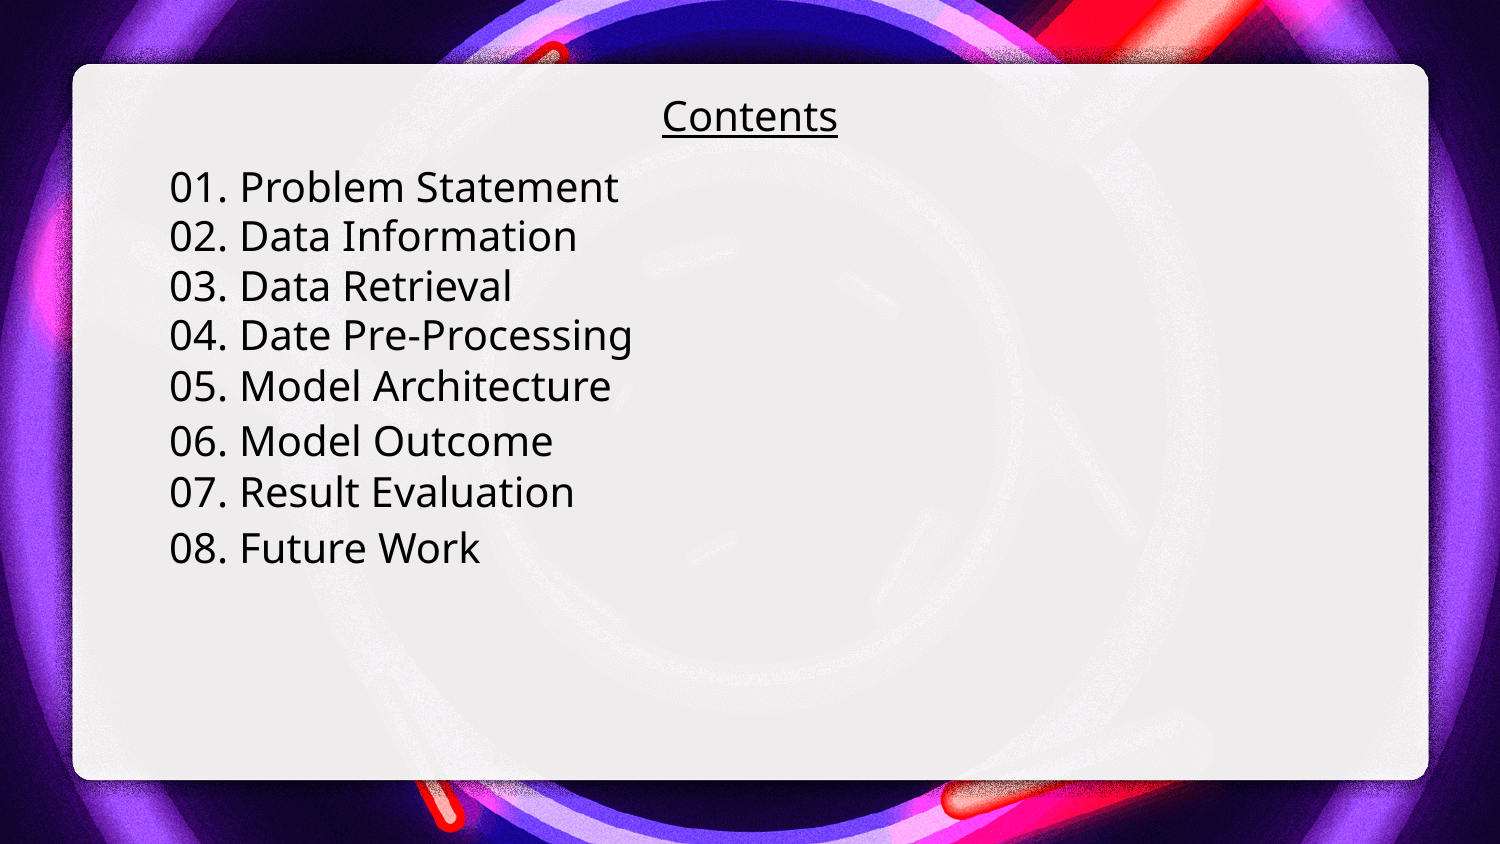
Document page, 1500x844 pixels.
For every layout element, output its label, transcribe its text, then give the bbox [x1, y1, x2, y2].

text_box 08. Future Work [158, 515, 846, 566]
text_box 05. Model Architecture [158, 353, 846, 404]
text_box 07. Result Evaluation [158, 460, 846, 510]
text_box 02. Data Information [158, 204, 654, 254]
text_box 04. Date Pre-Processing [158, 303, 1094, 353]
text_box 03. Data Retrieval [158, 254, 654, 303]
text_box Contents [216, 84, 1284, 142]
picture [0, 0, 1500, 844]
text_box 01. Problem Statement [158, 155, 1314, 205]
text_box 06. Model Outcome [158, 409, 846, 459]
